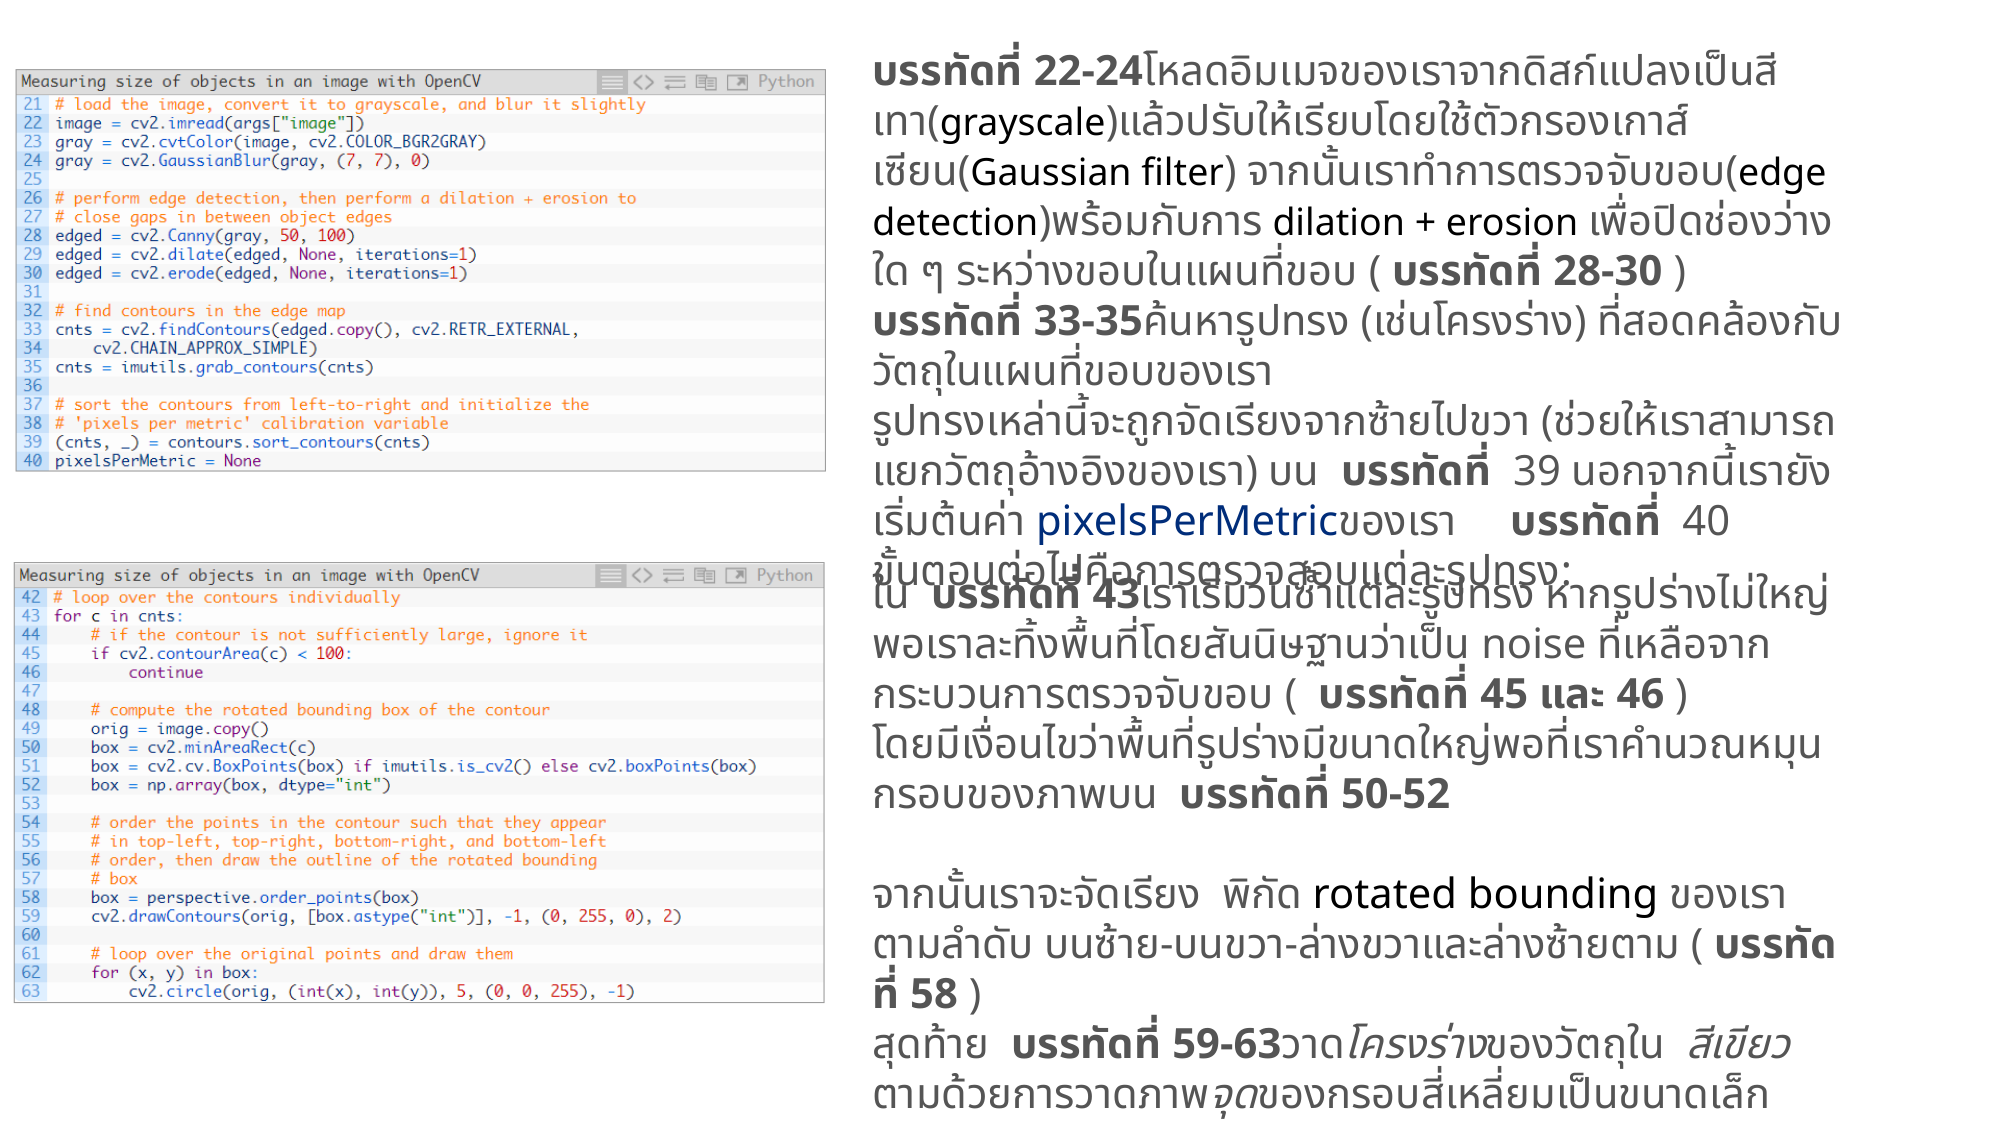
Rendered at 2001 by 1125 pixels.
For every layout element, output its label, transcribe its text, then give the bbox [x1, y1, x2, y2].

picture [10, 562, 835, 1009]
text_box บรรทัดที่ 22-24โหลดอิมเมจของเราจากดิสก์แปลงเป็นสีเทา(grayscale)แล้วปรับให้เรียบโดยใช้ตัวกรองเกาส์เซียน(Gaussian filter) จากนั้นเราทำการตรวจจับขอบ(edge detection)พร้อมกับการ dilation + erosion เพื่อปิดช่องว่างใด ๆ ระหว่างขอบในแผนที่ขอบ ( บรรทัดที่ 28-30 ) บรรทัดที่ 33-35ค้นหารูปทรง (เช่นโครงร่าง) ที่สอดคล้องกับวัตถุในแผนที่ขอบของเรา รูปทรงเหล่านี้จะถูกจัดเรียงจากซ้ายไปขวา (ช่วยให้เราสามารถแยกวัตถุอ้างอิงของเรา) บน บรรทัดที่ 39 นอกจากนี้เรายังเริ่มต้นค่า pixelsPerMetricของเรา บรรทัดที่ 40 ขั้นตอนต่อไปคือการตรวจสอบแต่ละรูปทรง: [857, 36, 1858, 559]
picture [10, 62, 835, 481]
text_box ใน บรรทัดที่ 43เราเริ่มวนซ้ำแต่ละรูปทรง หากรูปร่างไม่ใหญ่พอเราละทิ้งพื้นที่โดยสันนิษฐานว่าเป็น noise ที่เหลือจากกระบวนการตรวจจับขอบ ( บรรทัดที่ 45 และ 46 ) โดยมีเงื่อนไขว่าพื้นที่รูปร่างมีขนาดใหญ่พอที่เราคำนวณหมุนกรอบของภาพบน บรรทัดที่ 50-52 จากนั้นเราจะจัดเรียง พิกัด rotated bounding ของเราตามลำดับ บนซ้าย-บนขวา-ล่างขวาและล่างซ้ายตาม ( บรรทัดที่ 58 ) สุดท้าย บรรทัดที่ 59-63วาดโครงร่างของวัตถุใน สีเขียวตามด้วยการวาดภาพจุดของกรอบสี่เหลี่ยมเป็นขนาดเล็กวงกลมสีแดง [857, 559, 1858, 1125]
